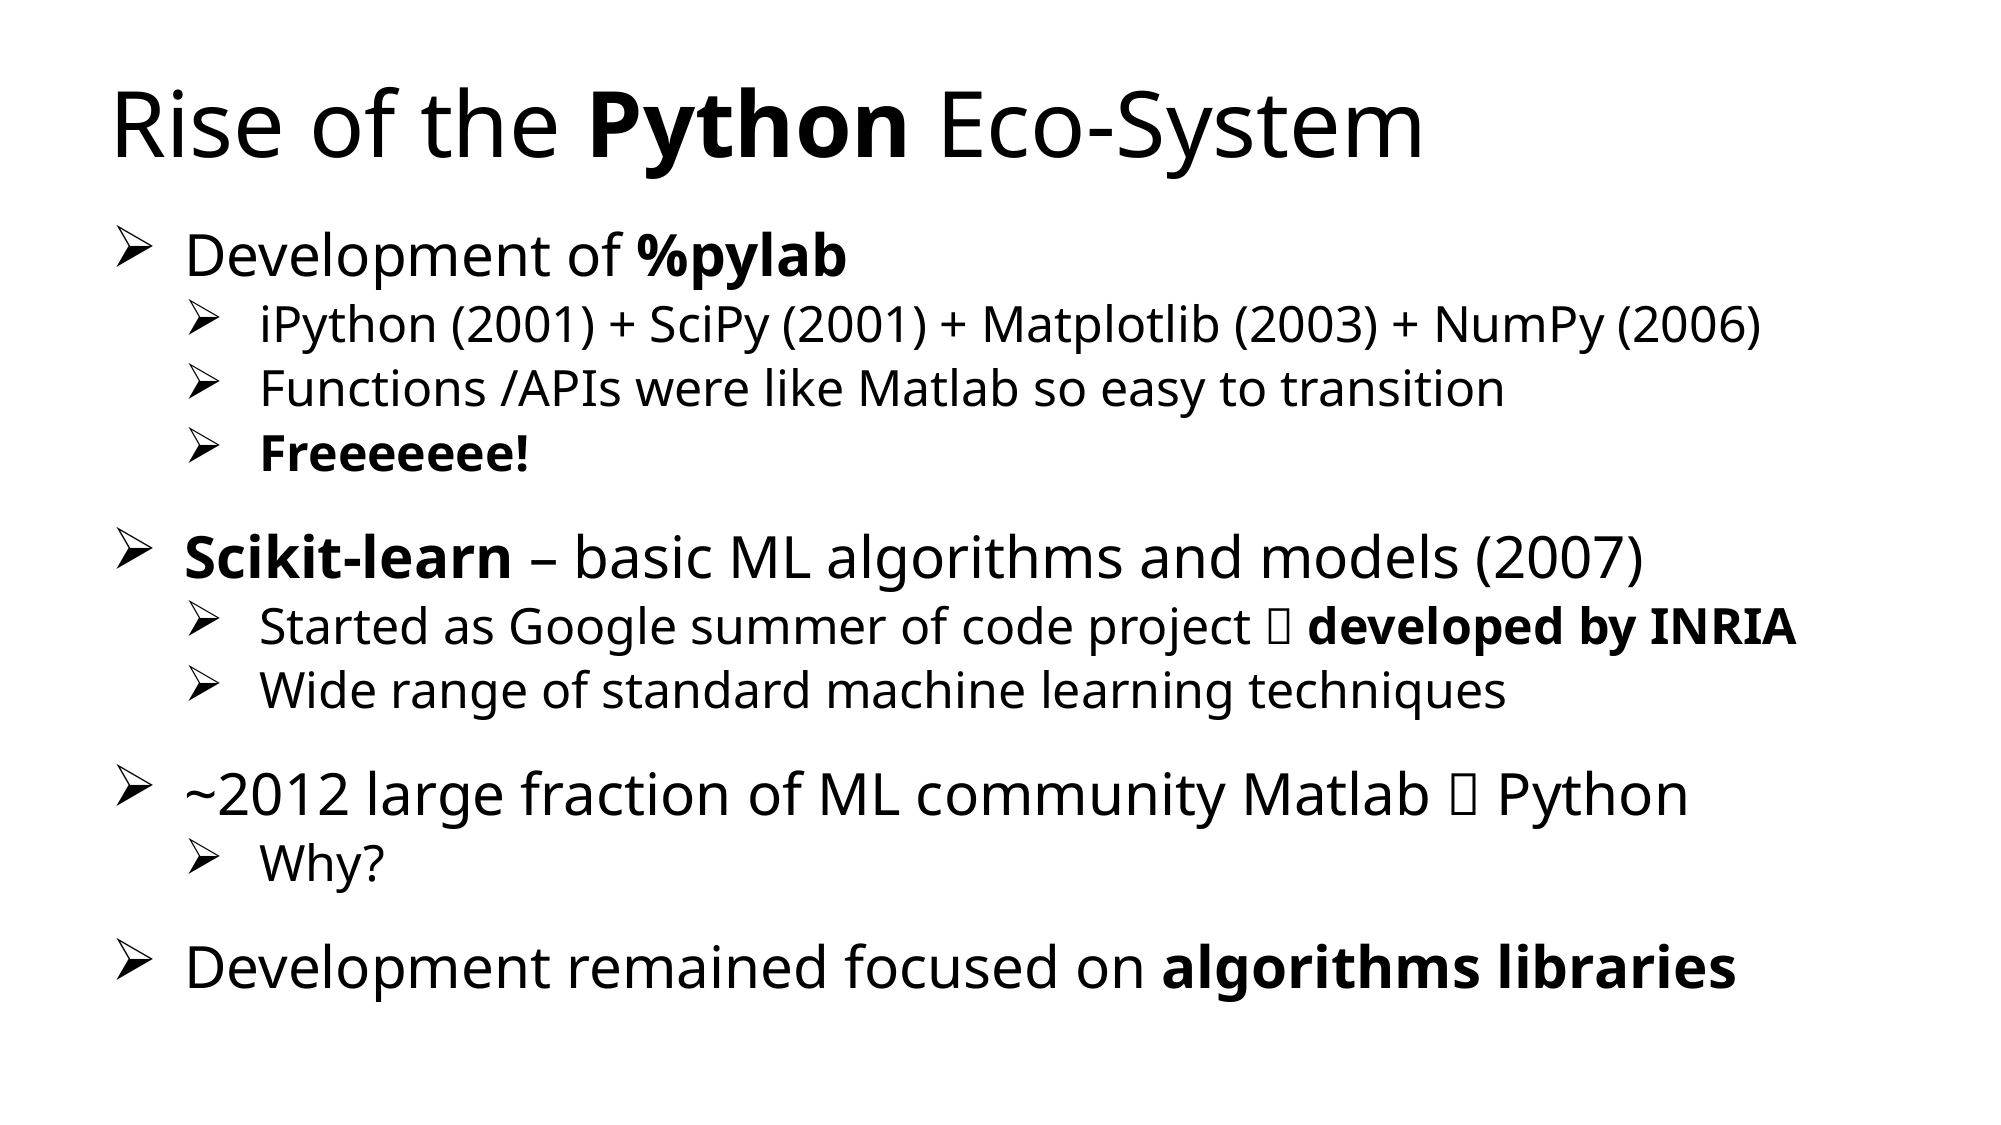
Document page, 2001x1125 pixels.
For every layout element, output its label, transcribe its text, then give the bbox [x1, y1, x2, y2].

title Rise of the Python Eco-System [94, 19, 1867, 218]
list Development of %pylab iPython (2001) + SciPy (2001) + Matplotlib (2003) + NumPy (2006) Functions /APIs were like Matlab so easy to transition Freeeeeee! Scikit-learn – basic ML algorithms and models (2007) Started as Google summer of code project  developed by INRIA Wide range of standard machine learning techniques ~2012 large fraction of ML community Matlab  Python Why? Development remained focused on algorithms libraries [94, 218, 1937, 1092]
